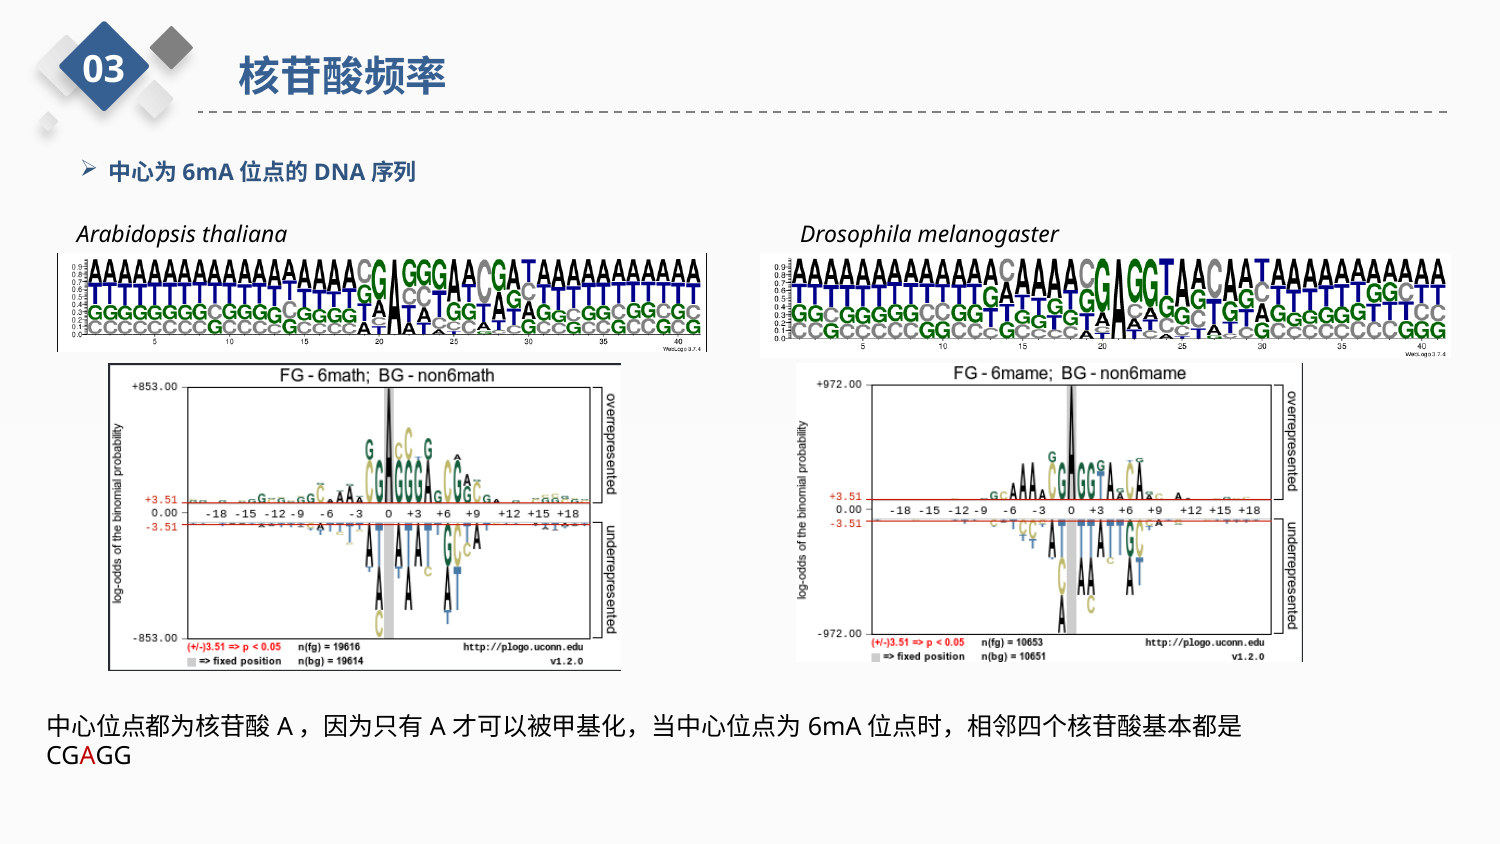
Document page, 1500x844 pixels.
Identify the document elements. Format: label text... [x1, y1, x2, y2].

picture [796, 363, 1304, 663]
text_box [41, 31, 1448, 129]
picture [57, 253, 707, 352]
picture [760, 253, 1452, 359]
text_box 中心为6mA位点的DNA序列 [65, 150, 609, 193]
text_box 中心位点都为核苷酸A，因为只有A才可以被甲基化，当中心位点为6mA位点时，相邻四个核苷酸基本都是CGAGG [31, 702, 1329, 778]
text_box Arabidopsis thaliana [62, 212, 439, 251]
picture [107, 363, 621, 671]
text_box Drosophila melanogaster [785, 212, 1258, 251]
